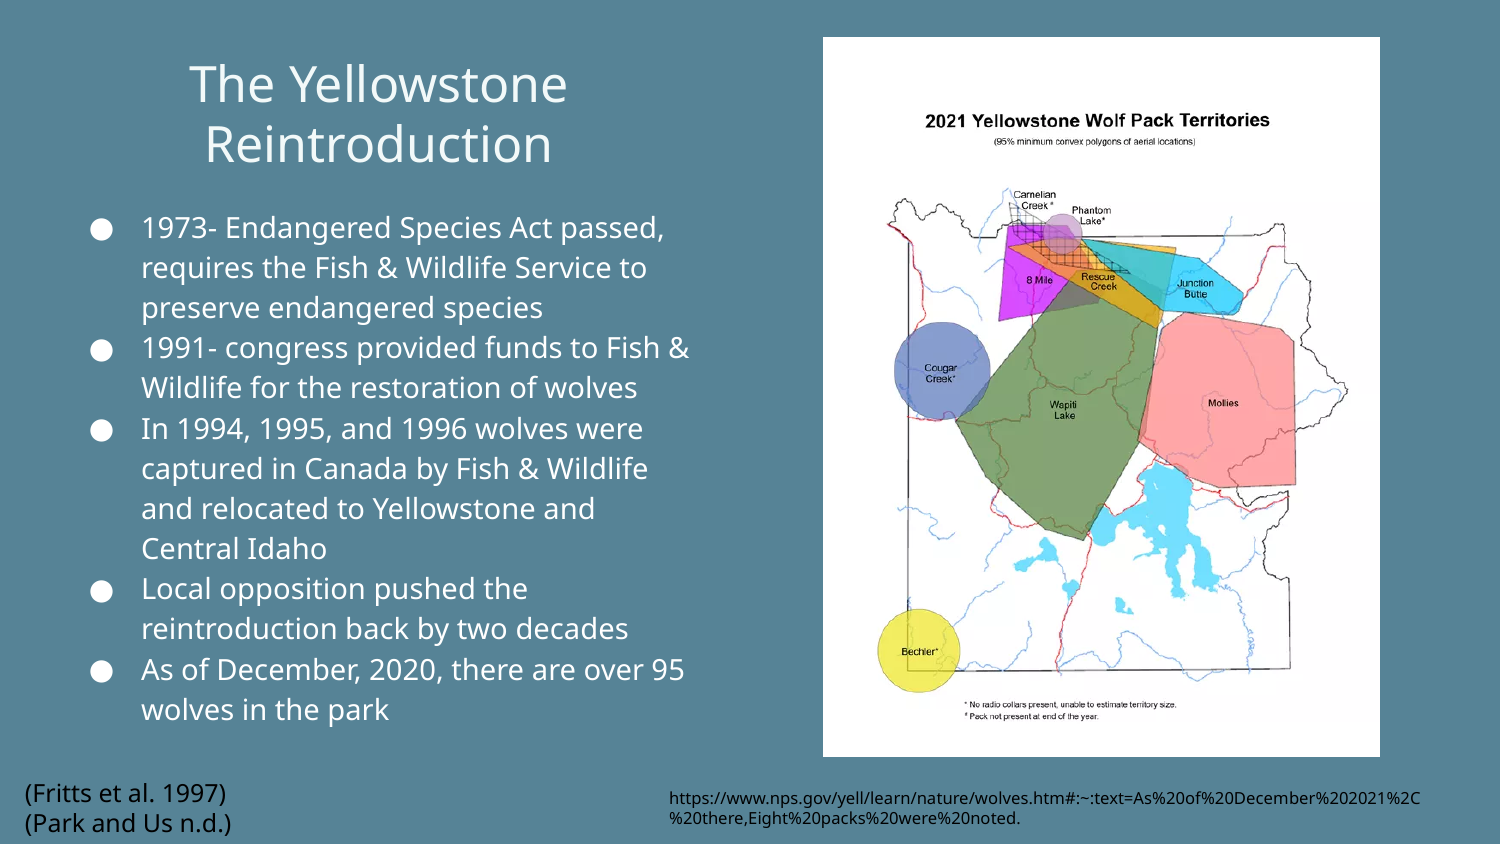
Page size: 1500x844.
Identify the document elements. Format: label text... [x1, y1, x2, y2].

text_box https://www.nps.gov/yell/learn/nature/wolves.htm#:~:text=As%20of%20December%202021%2C%20there,Eight%20packs%20were%20noted. [654, 772, 1485, 843]
picture [823, 36, 1380, 757]
list 1973- Endangered Species Act passed, requires the Fish & Wildlife Service to preserve endangered species 1991- congress provided funds to Fish & Wildlife for the restoration of wolves In 1994, 1995, and 1996 wolves were captured in Canada by Fish & Wildlife and relocated to Yellowstone and Central Idaho Local opposition pushed the reintroduction back by two decades As of December, 2020, there are over 95 wolves in the park [51, 189, 708, 750]
title The Yellowstone Reintroduction [92, 37, 666, 189]
text_box (Fritts et al. 1997) (Park and Us n.d.) [9, 762, 337, 844]
